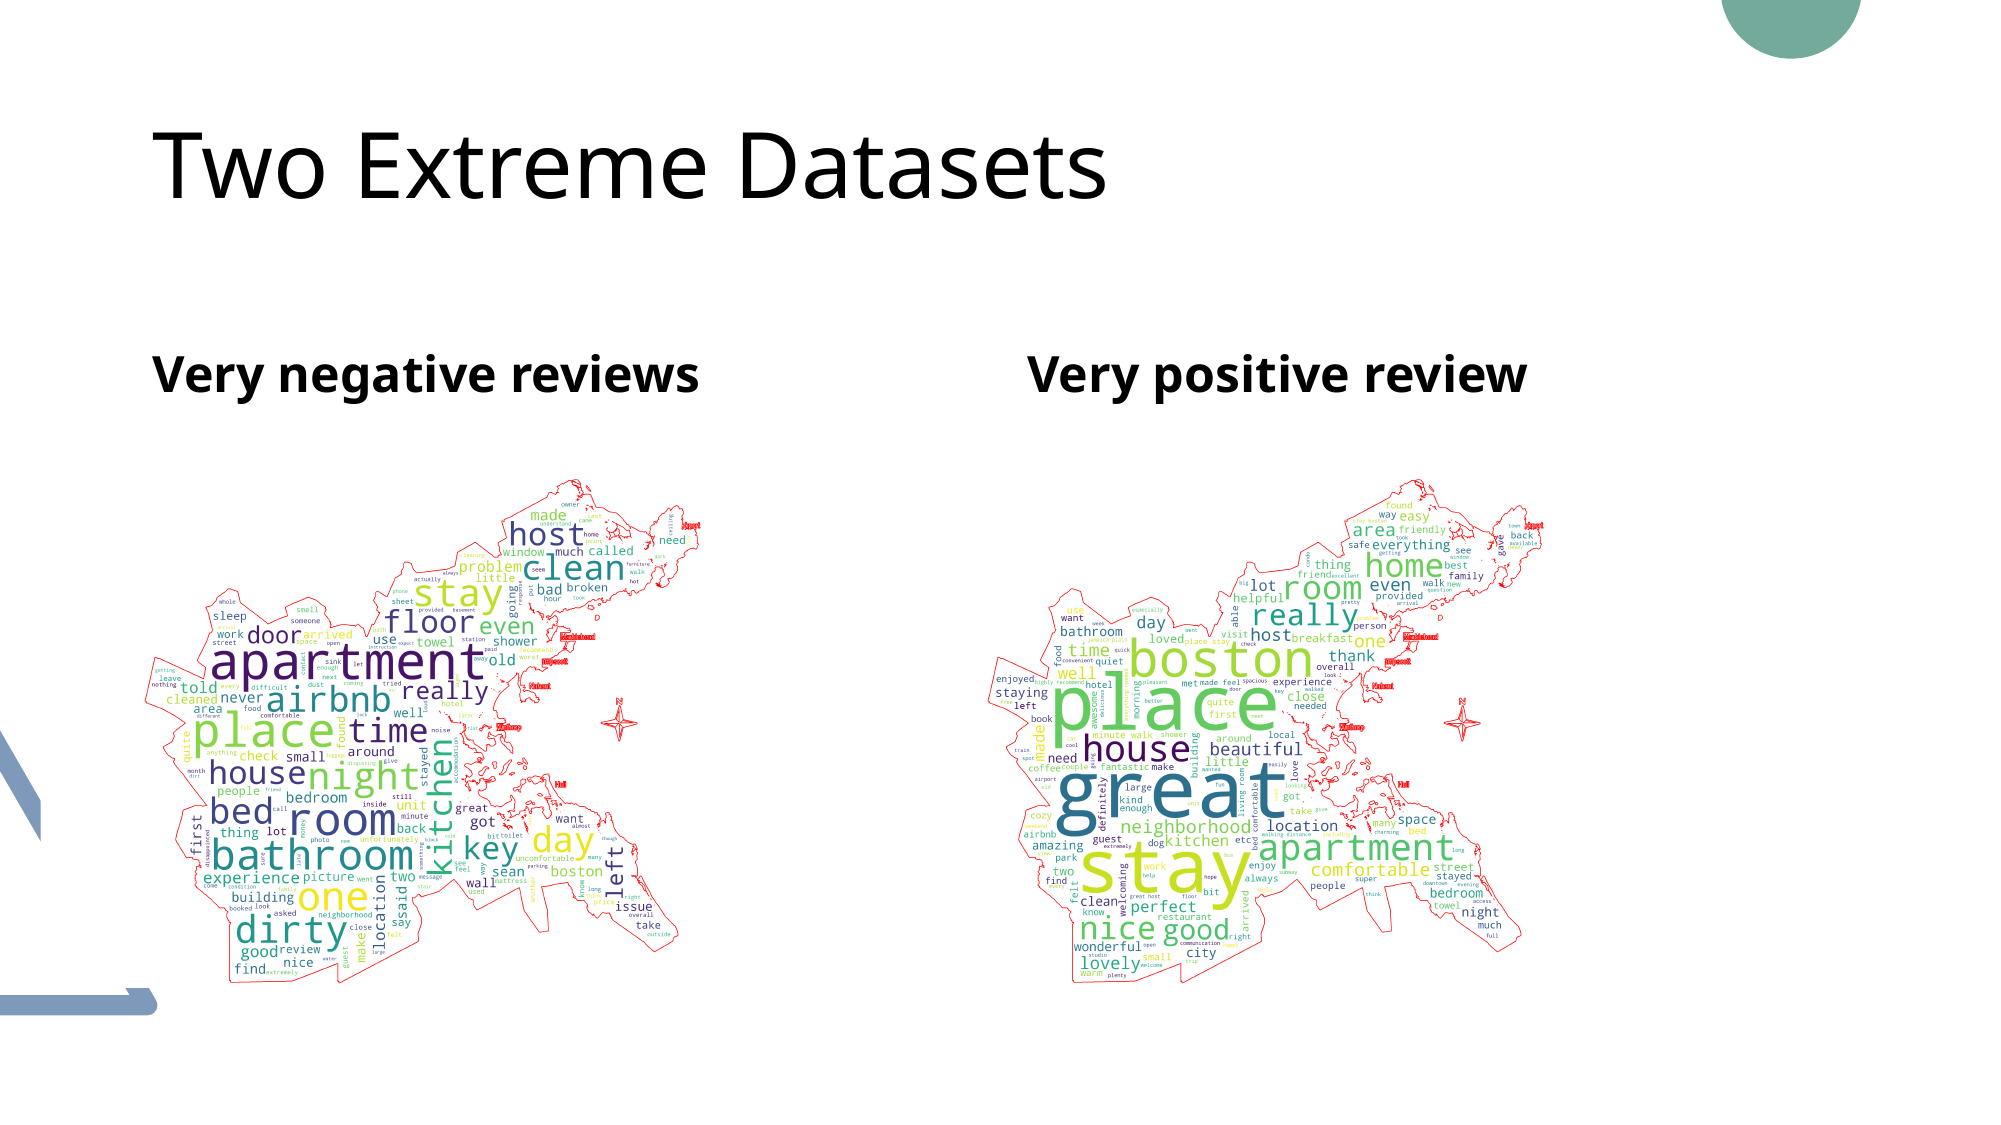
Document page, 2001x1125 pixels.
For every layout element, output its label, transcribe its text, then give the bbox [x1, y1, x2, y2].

title Two Extreme Datasets [137, 59, 1863, 278]
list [883, 438, 1666, 988]
list Very positive review [1012, 275, 1863, 411]
list Very negative reviews [137, 275, 984, 411]
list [40, 438, 823, 988]
